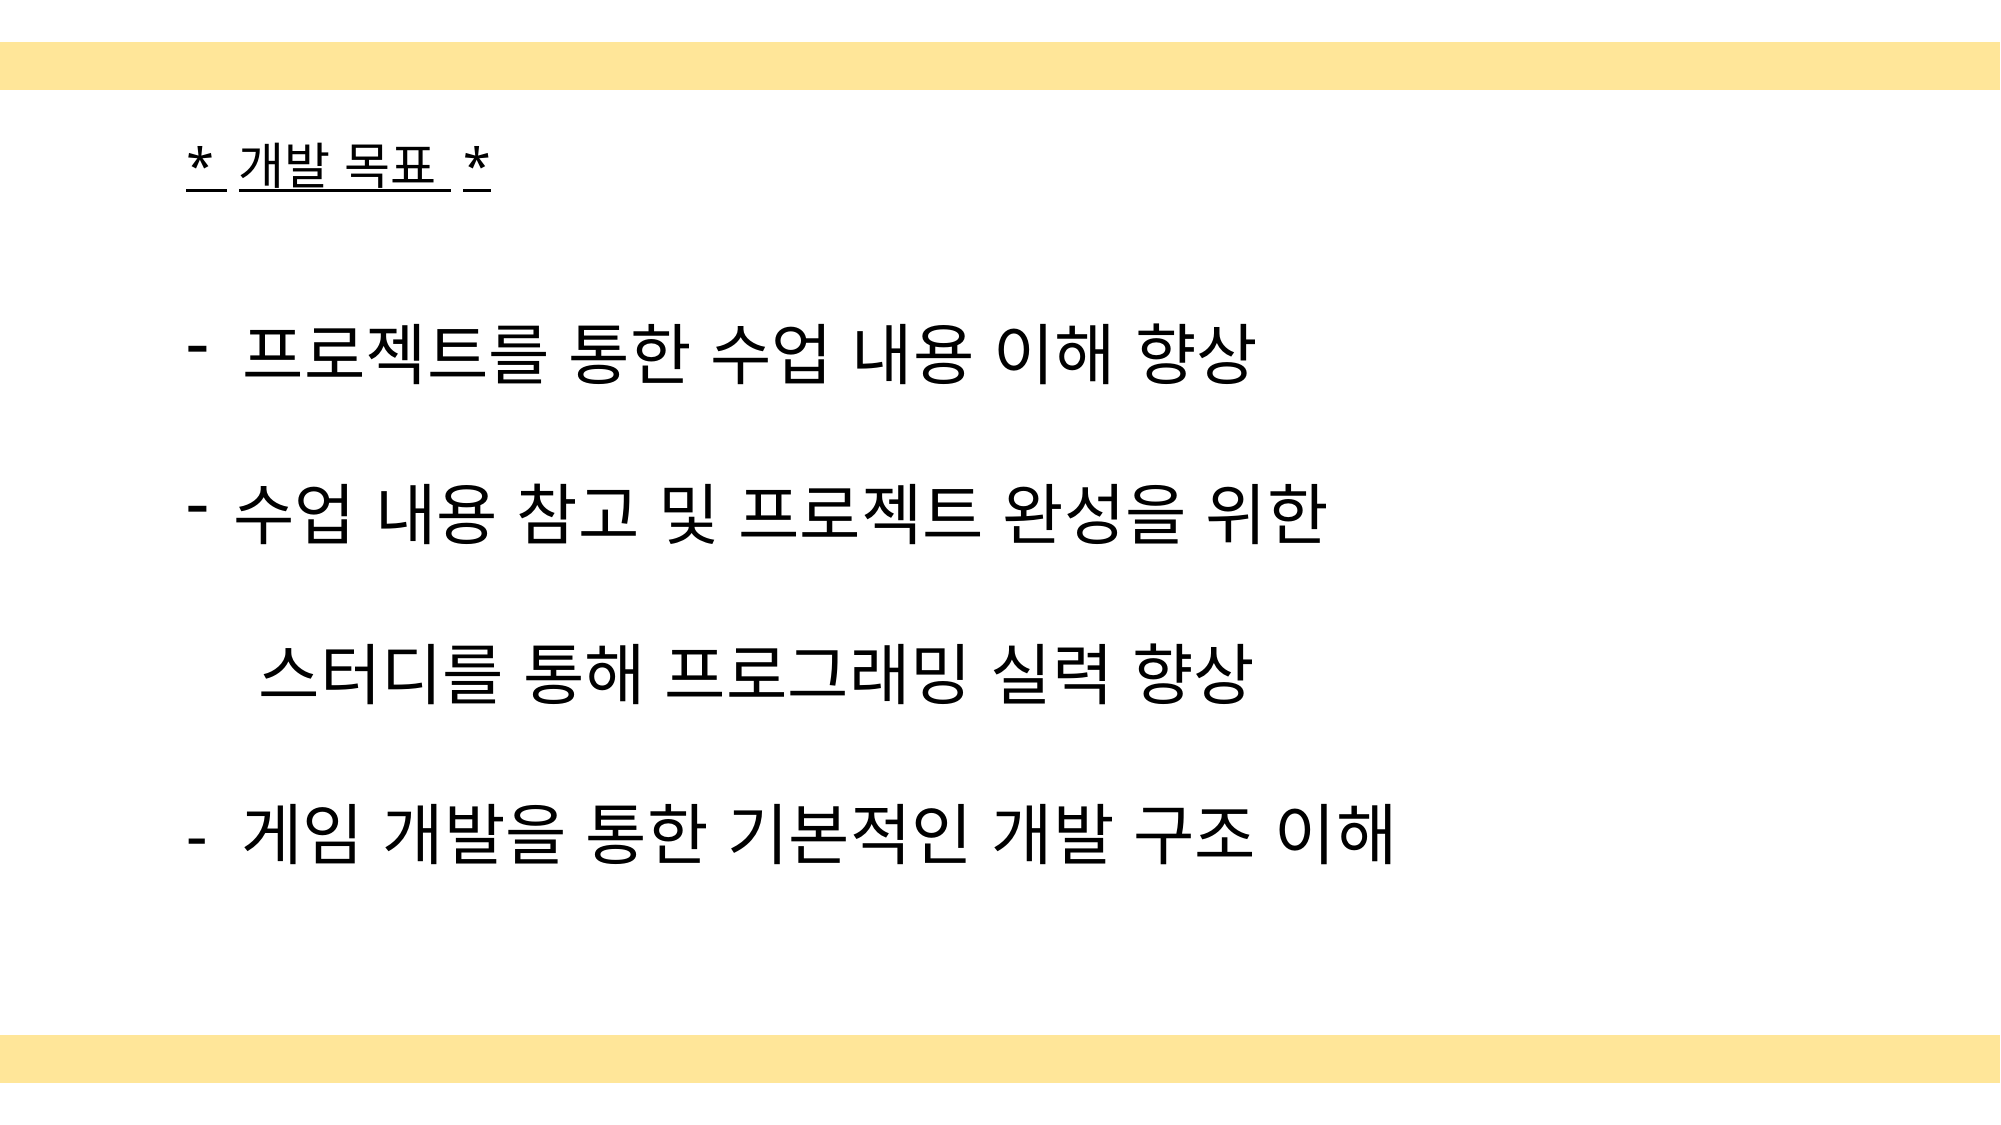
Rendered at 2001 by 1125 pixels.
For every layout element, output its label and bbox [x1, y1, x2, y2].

text_box [0, 43, 2000, 1082]
